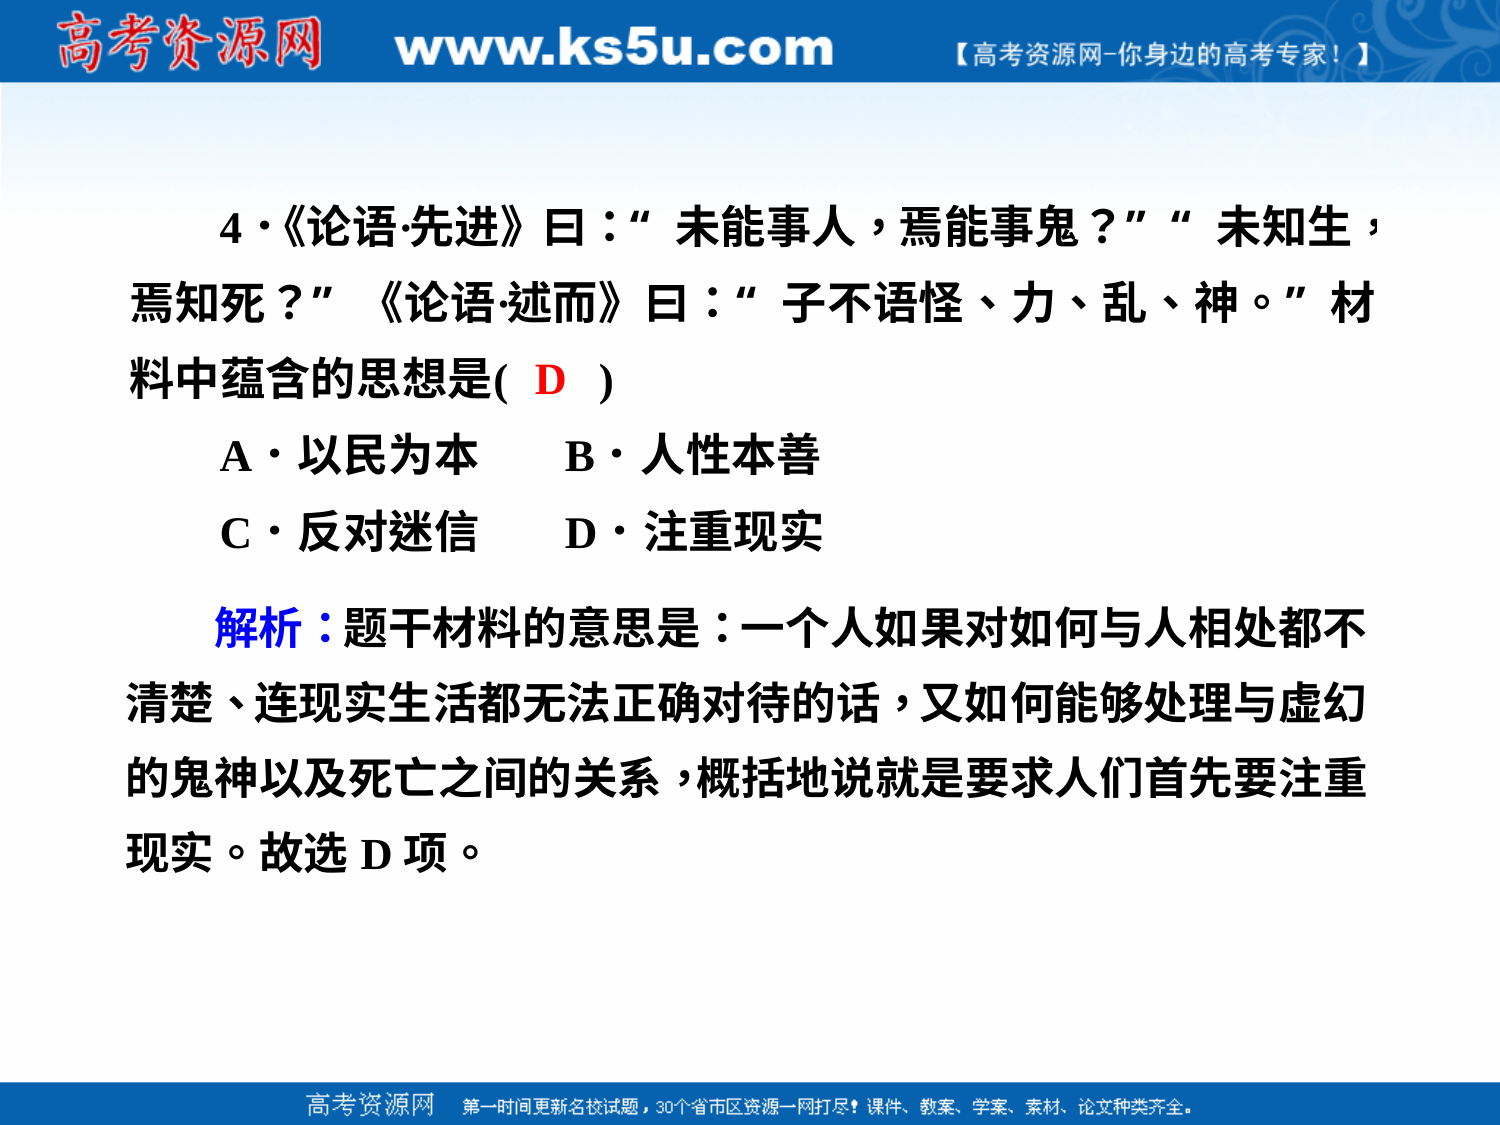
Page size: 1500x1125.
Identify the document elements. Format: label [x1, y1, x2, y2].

text_box [446, 352, 880, 516]
picture [0, 0, 1500, 1125]
text_box [124, 599, 1369, 929]
text_box [129, 197, 1378, 1007]
